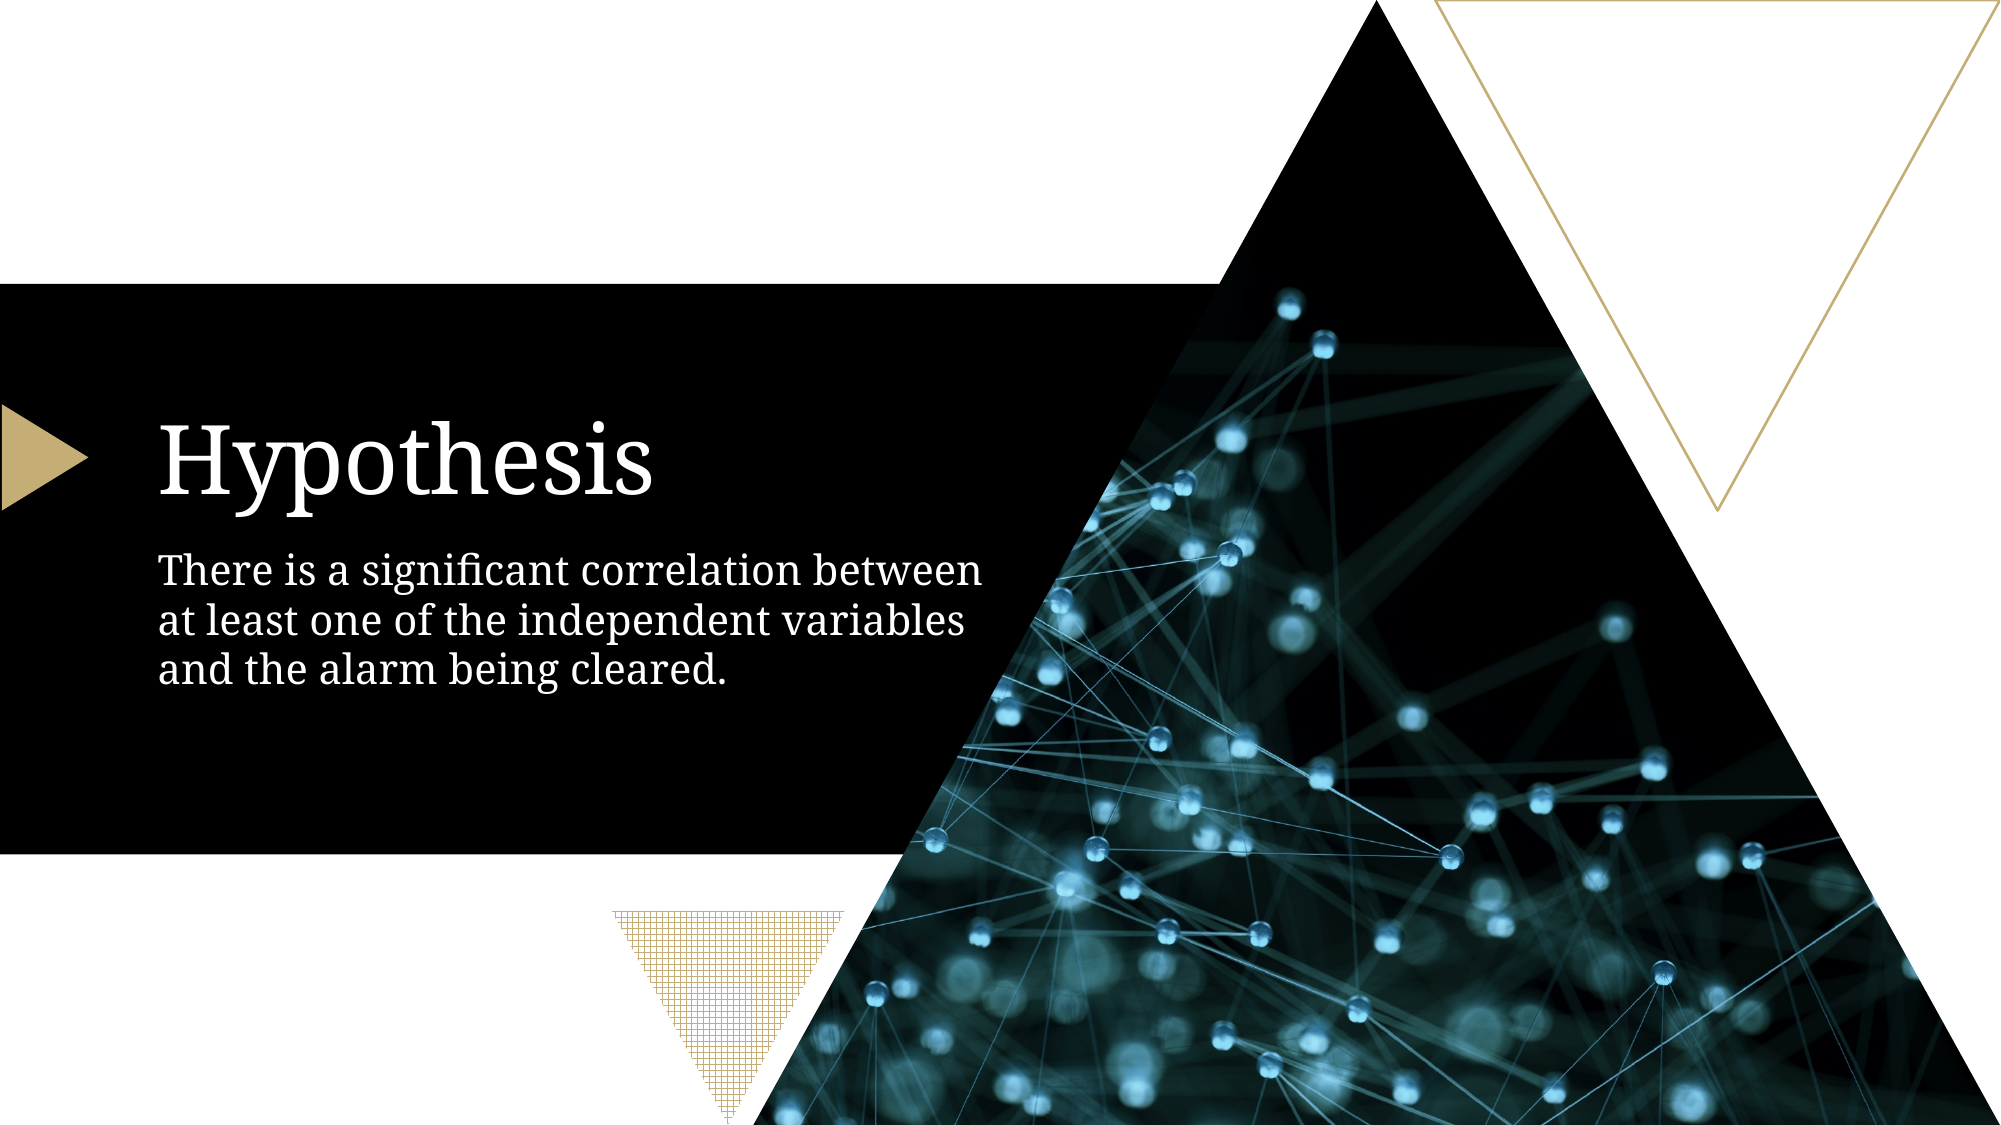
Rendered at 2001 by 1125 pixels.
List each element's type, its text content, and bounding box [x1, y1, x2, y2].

picture [752, 0, 2000, 1125]
list There is a significant correlation between at least one of the independent variables and the alarm being cleared. [142, 535, 751, 806]
title Hypothesis [142, 404, 751, 524]
